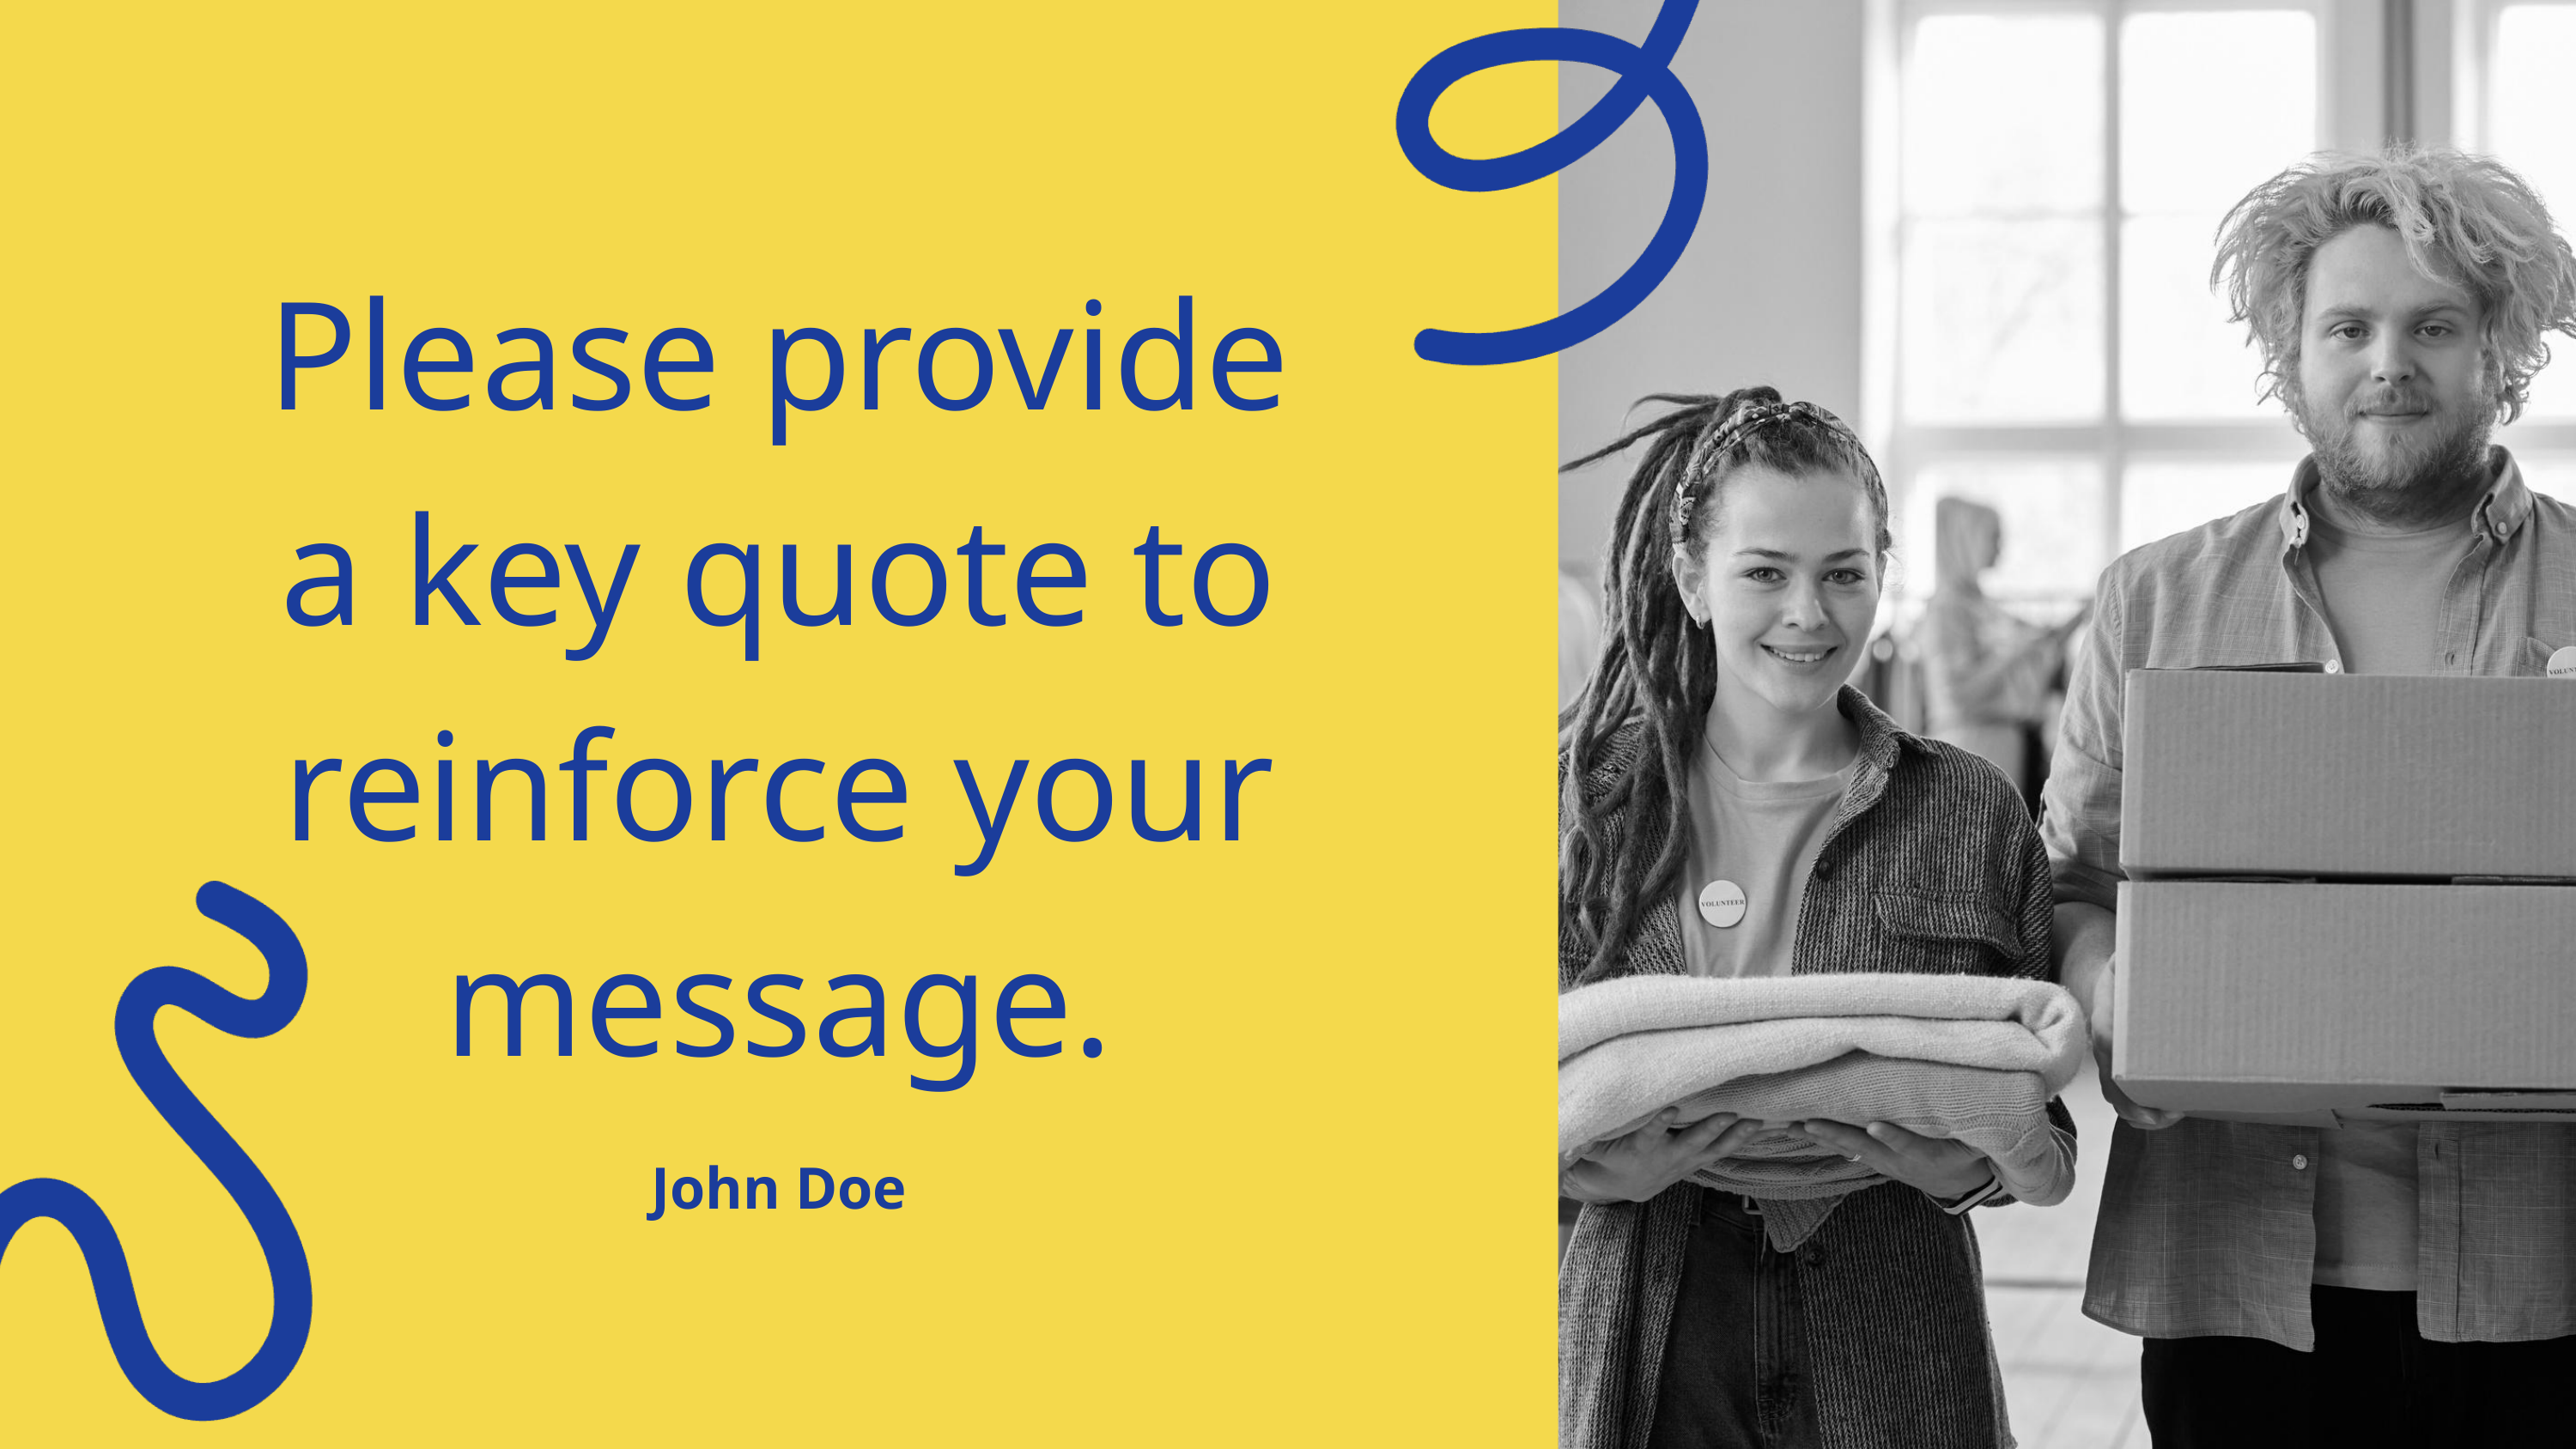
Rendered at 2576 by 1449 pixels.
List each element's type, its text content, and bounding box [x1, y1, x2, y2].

picture [0, 879, 315, 1449]
picture [1067, 0, 2576, 1449]
text_box John Doe [499, 1125, 1060, 1222]
text_box Please provide a key quote to reinforce your message. [210, 224, 1347, 1087]
